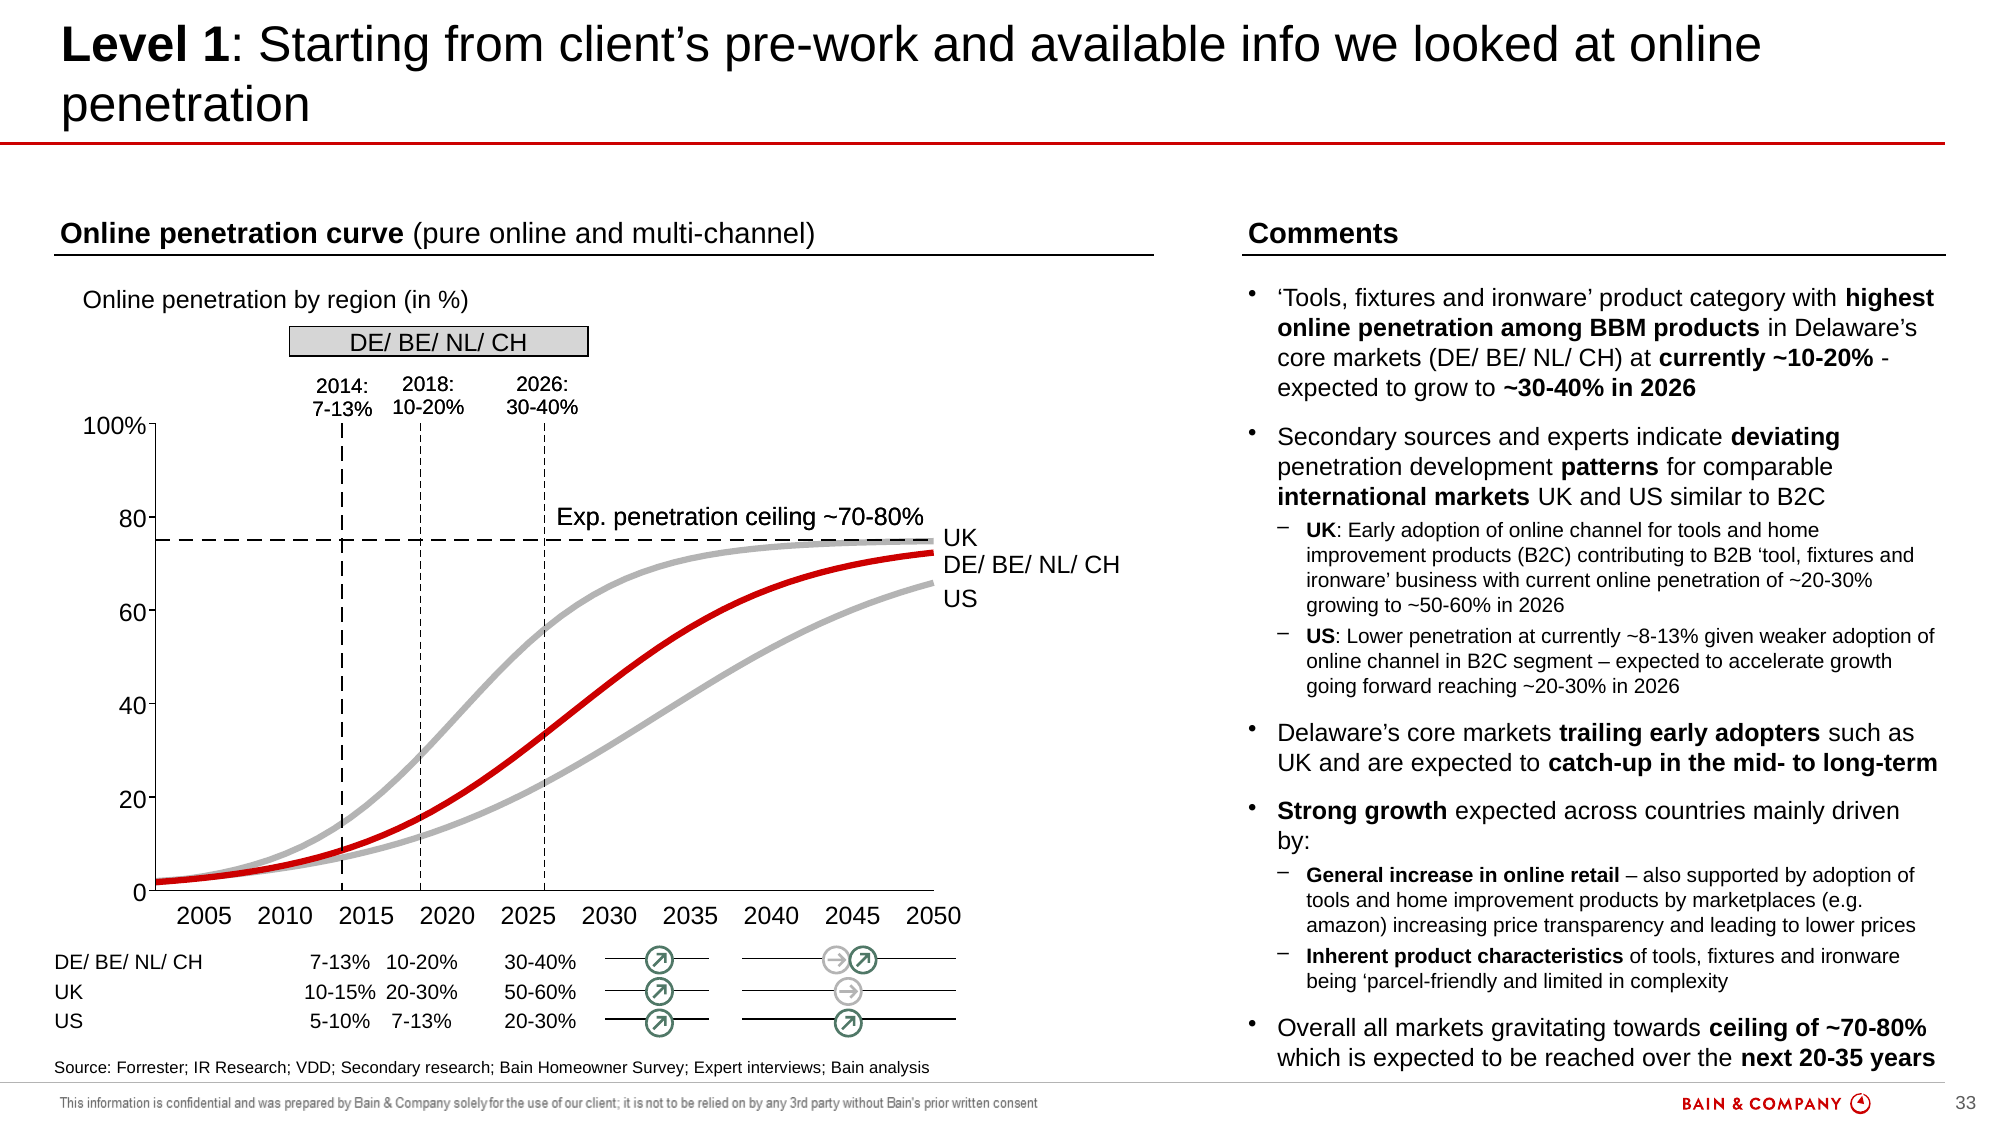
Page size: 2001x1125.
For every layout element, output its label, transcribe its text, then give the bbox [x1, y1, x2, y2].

text_box ‘Tools, fixtures and ironware’ product category with highest online penetration among BBM products in Delaware’s core markets (DE/ BE/ NL/ CH) at currently ~10-20% - expected to grow to ~30-40% in 2026 Secondary sources and experts indicate deviating penetration development patterns for comparable international markets UK and US similar to B2C UK: Early adoption of online channel for tools and home improvement products (B2C) contributing to B2B ‘tool, fixtures and ironware’ business with current online penetration of ~20-30% growing to ~50-60% in 2026 US: Lower penetration at currently ~8-13% given weaker adoption of online channel in B2C segment – expected to accelerate growth going forward reaching ~20-30% in 2026 Delaware’s core markets trailing early adopters such as UK and are expected to catch-up in the mid- to long-term Strong growth expected across countries mainly driven by: General increase in online retail – also supported by adoption of tools and home improvement products by marketplaces (e.g. amazon) increasing price transparency and leading to lower prices Inherent product characteristics of tools, fixtures and ironware being ‘parcel-friendly and limited in complexity Overall all markets gravitating towards ceiling of ~70-80% which is expected to be reached over the next 20-35 years [1242, 275, 1946, 1077]
picture [51, 1089, 1103, 1119]
text_box [53, 275, 1154, 1033]
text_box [847, 944, 879, 976]
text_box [833, 976, 864, 1007]
title Level 1: Starting from client’s pre-work and available info we looked at online penetration [54, 0, 1945, 144]
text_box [1242, 208, 1946, 256]
text_box [643, 1007, 676, 1018]
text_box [833, 1007, 864, 1039]
text_box [643, 975, 676, 990]
text_box [820, 959, 847, 976]
text_box [820, 944, 847, 958]
text_box [643, 991, 676, 1007]
text_box [643, 944, 676, 958]
text_box DE/ BE/ NL/ CH [288, 325, 589, 357]
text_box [54, 208, 1154, 256]
text_box [643, 959, 676, 975]
text_box [643, 1020, 676, 1039]
text_box Source: Forrester; IR Research; VDD; Secondary research; Bain Homeowner Survey; Expert interviews; Bain analysis [54, 1037, 1242, 1077]
